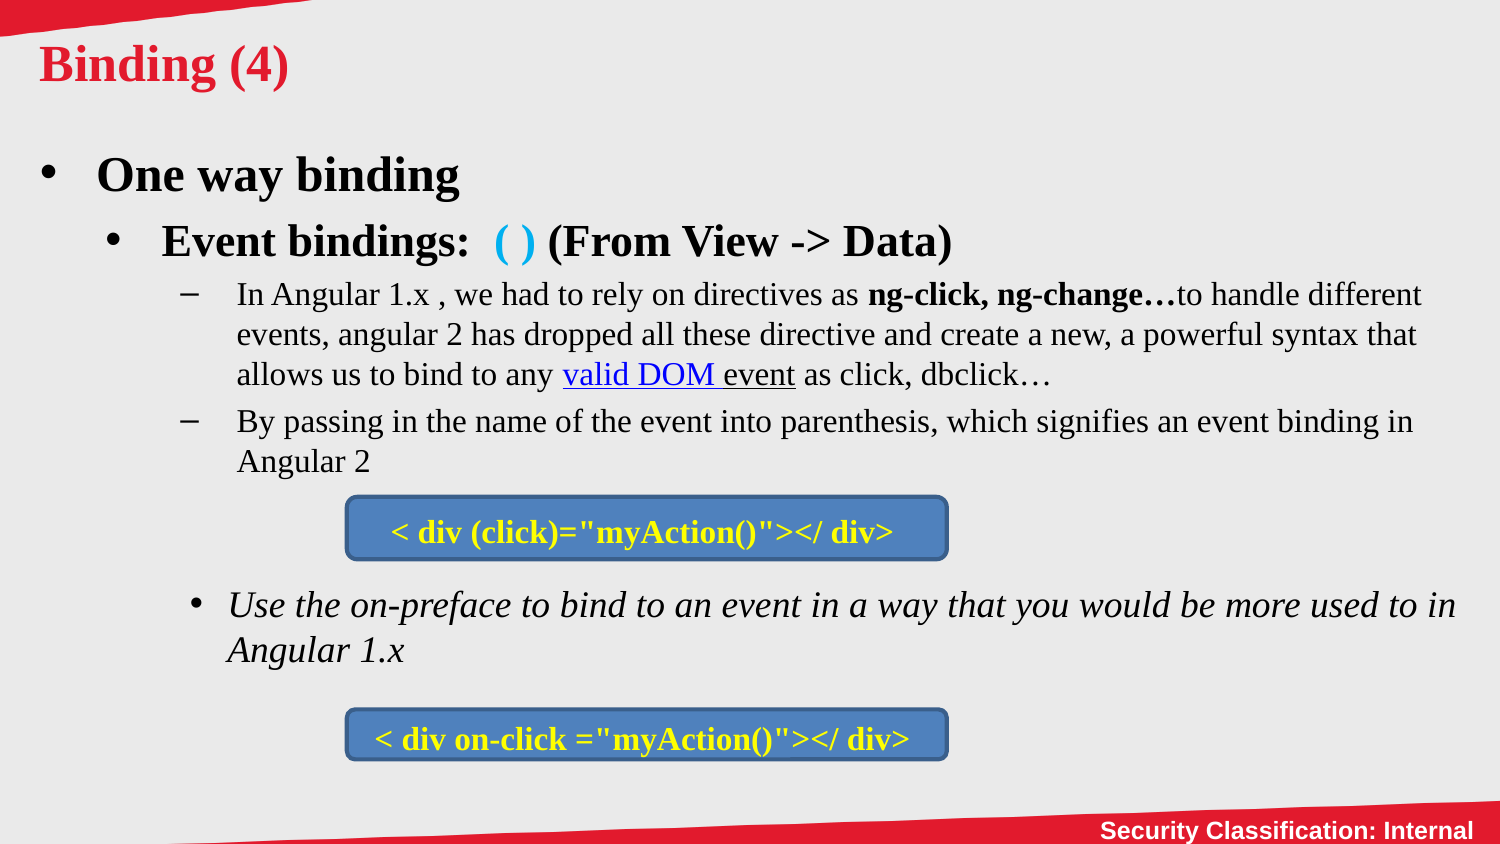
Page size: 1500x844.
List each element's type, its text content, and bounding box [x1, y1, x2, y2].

text_box < div on-click ="myAction()"></ div> [344, 707, 949, 762]
text_box < div (click)="myAction()"></ div> [344, 494, 949, 562]
picture [0, 0, 1500, 844]
title Binding (4) [24, 21, 1013, 96]
list One way binding Event bindings: ( ) (From View -> Data) In Angular 1.x , we had to rely on directives as ng-click, ng-change…to handle different events, angular 2 has dropped all these directive and create a new, a powerful syntax that allows us to bind to any valid DOM event as click, dbclick… By passing in the name of the event into parenthesis, which signifies an event binding in Angular 2 Use the on-preface to bind to an event in a way that you would be more used to in Angular 1.x [24, 134, 1475, 785]
